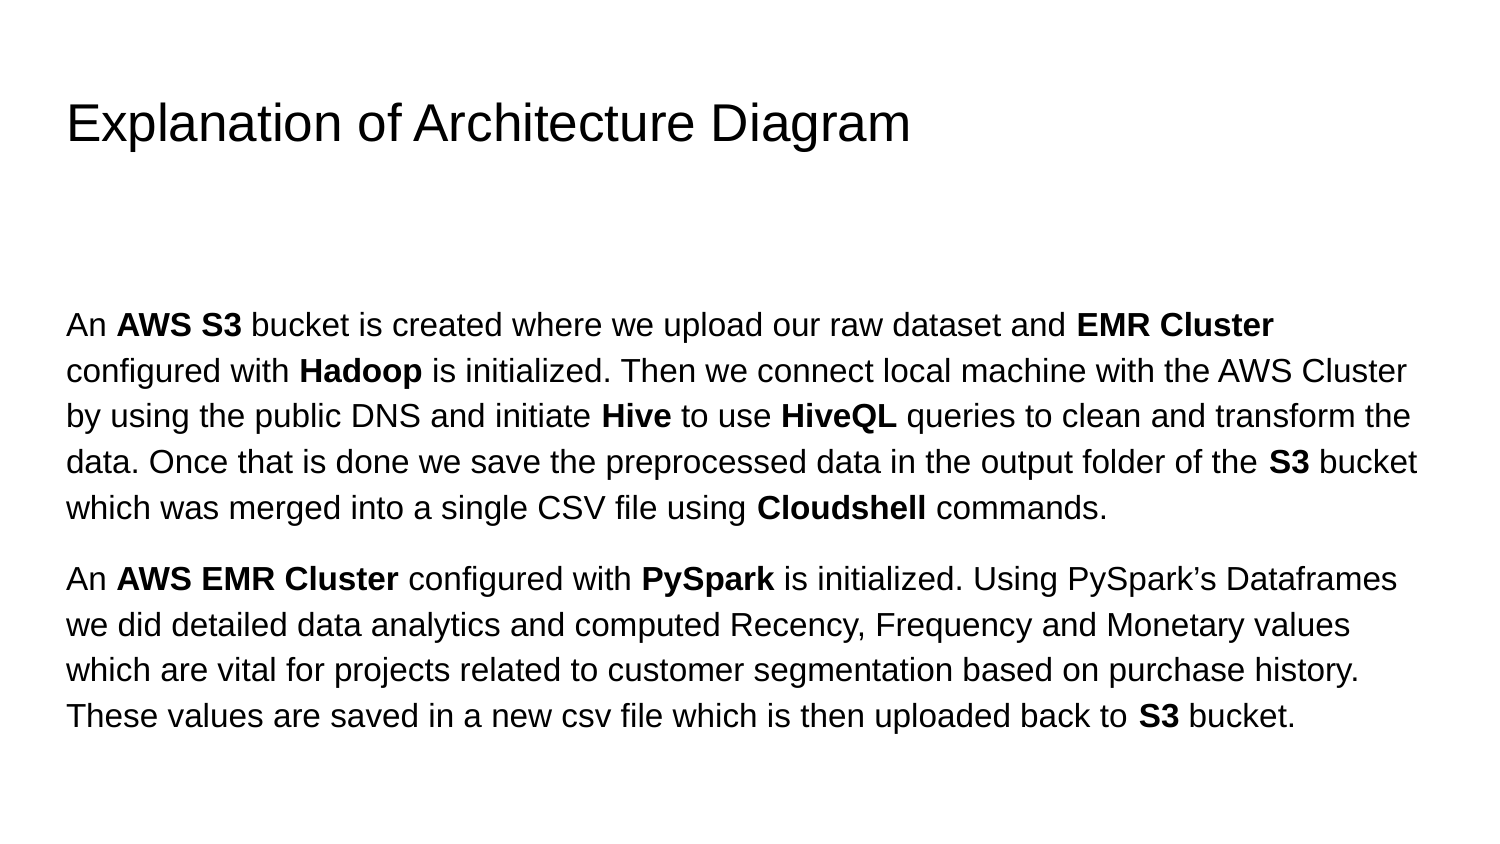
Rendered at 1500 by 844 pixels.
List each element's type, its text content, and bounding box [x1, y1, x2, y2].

title Explanation of Architecture Diagram [51, 72, 1449, 167]
list An AWS S3 bucket is created where we upload our raw dataset and EMR Cluster configured with Hadoop is initialized. Then we connect local machine with the AWS Cluster by using the public DNS and initiate Hive to use HiveQL queries to clean and transform the data. Once that is done we save the preprocessed data in the output folder of the S3 bucket which was merged into a single CSV file using Cloudshell commands. An AWS EMR Cluster configured with PySpark is initialized. Using PySpark’s Dataframes we did detailed data analytics and computed Recency, Frequency and Monetary values which are vital for projects related to customer segmentation based on purchase history. These values are saved in a new csv file which is then uploaded back to S3 bucket. [51, 189, 1449, 750]
